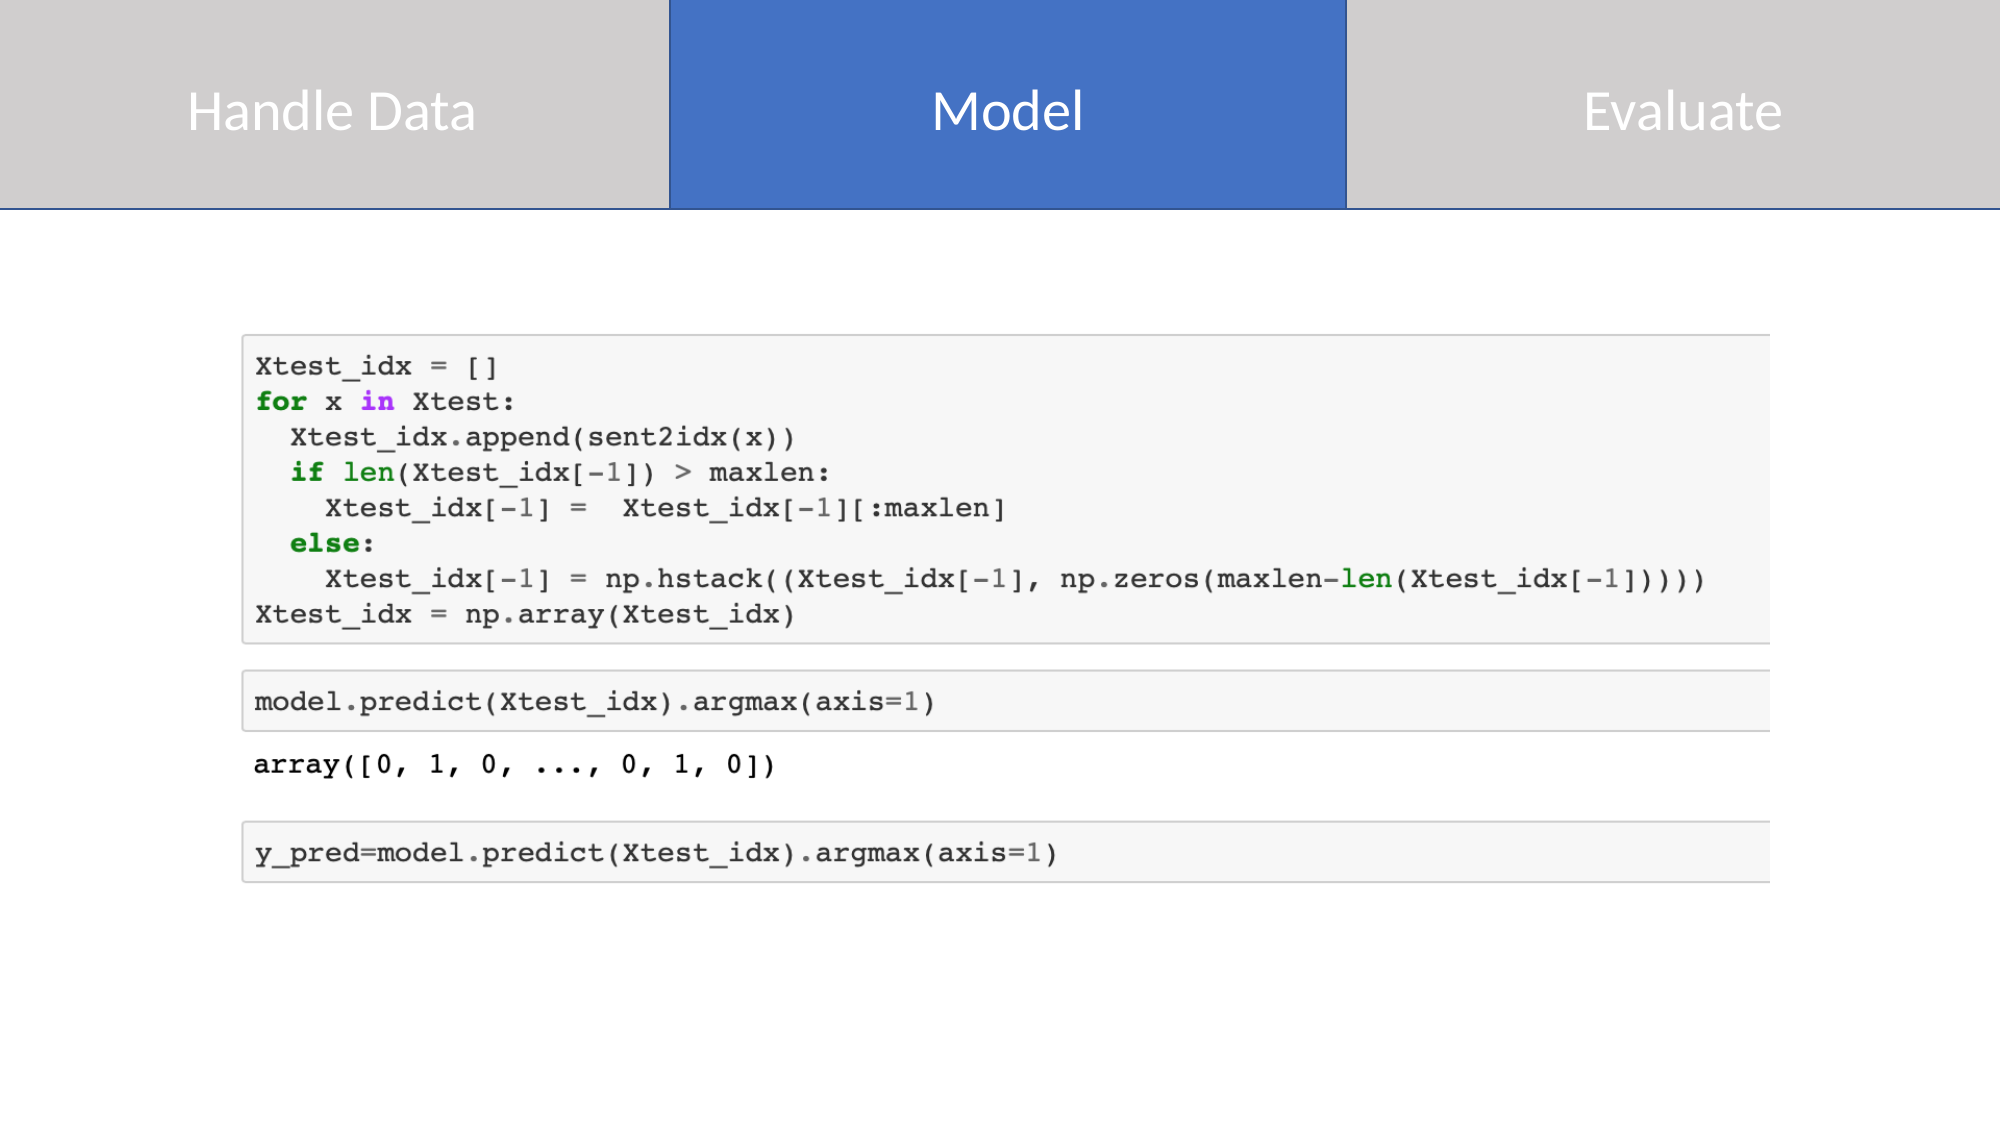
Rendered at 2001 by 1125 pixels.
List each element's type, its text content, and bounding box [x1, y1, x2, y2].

text_box Evaluate [1345, 0, 2000, 210]
text_box Model [669, 0, 1345, 210]
picture [230, 310, 1770, 904]
text_box Handle Data [0, 0, 669, 210]
